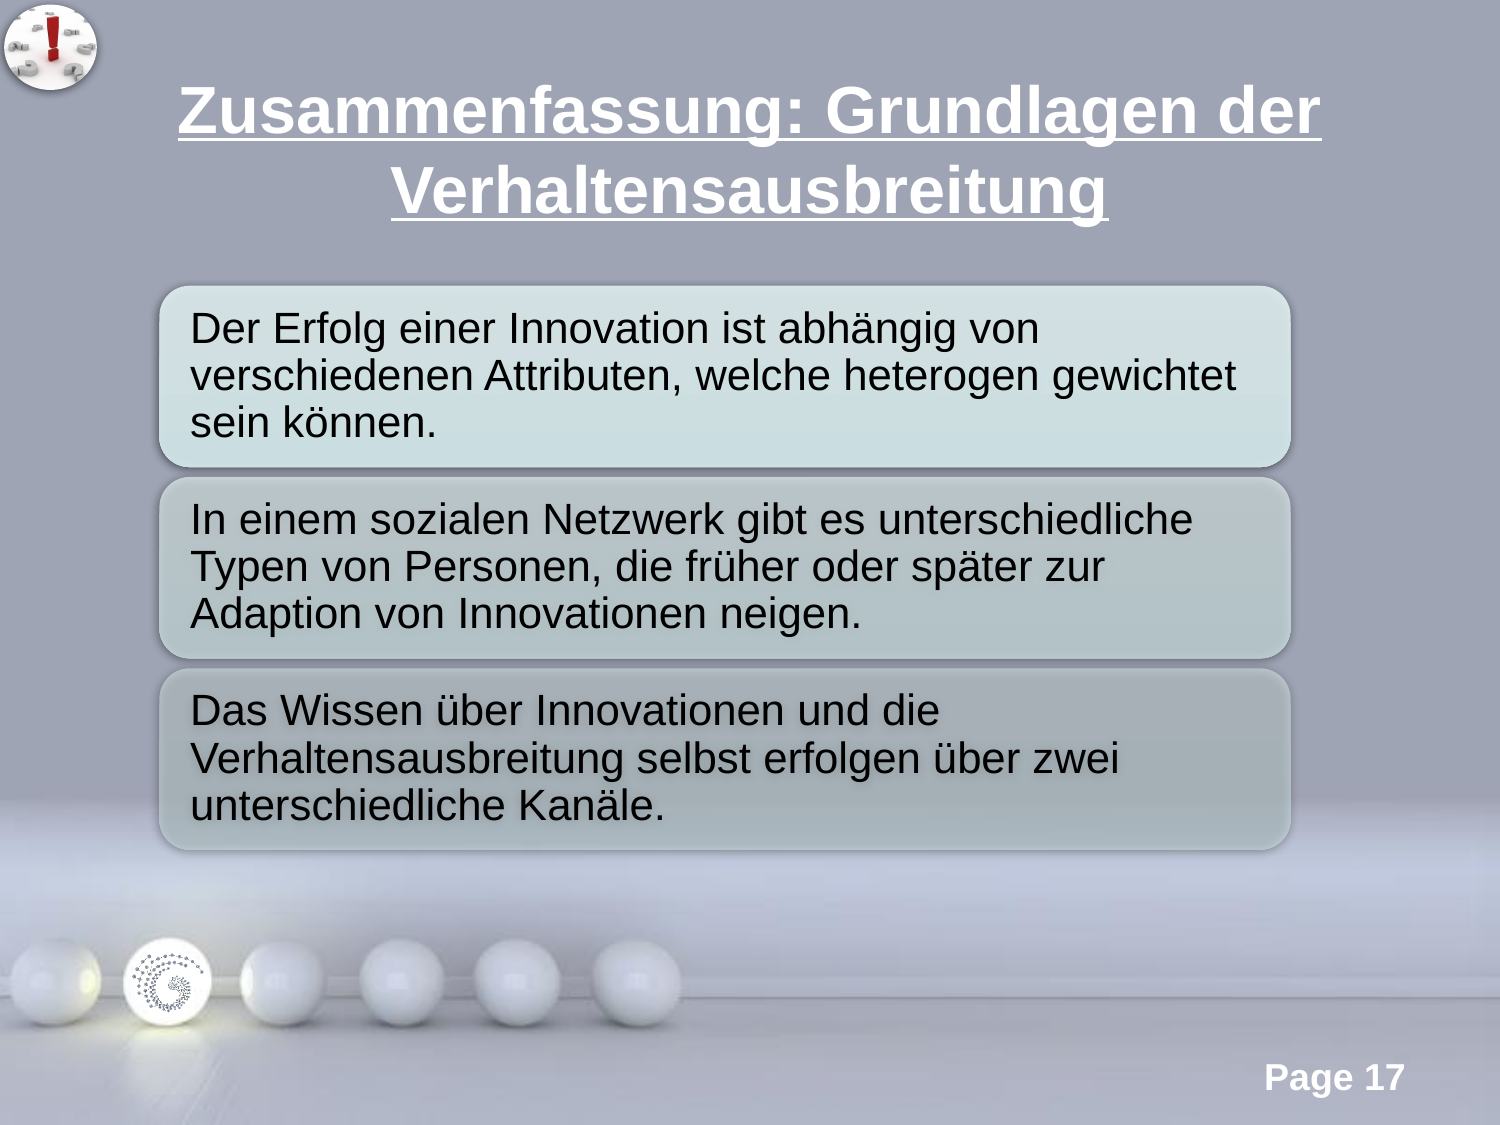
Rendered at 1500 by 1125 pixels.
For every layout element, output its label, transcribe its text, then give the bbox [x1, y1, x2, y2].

title Zusammenfassung: Grundlagen der Verhaltensausbreitung [103, 59, 1397, 278]
picture [0, 0, 1500, 1125]
text_box [4, 4, 97, 90]
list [159, 277, 1291, 858]
